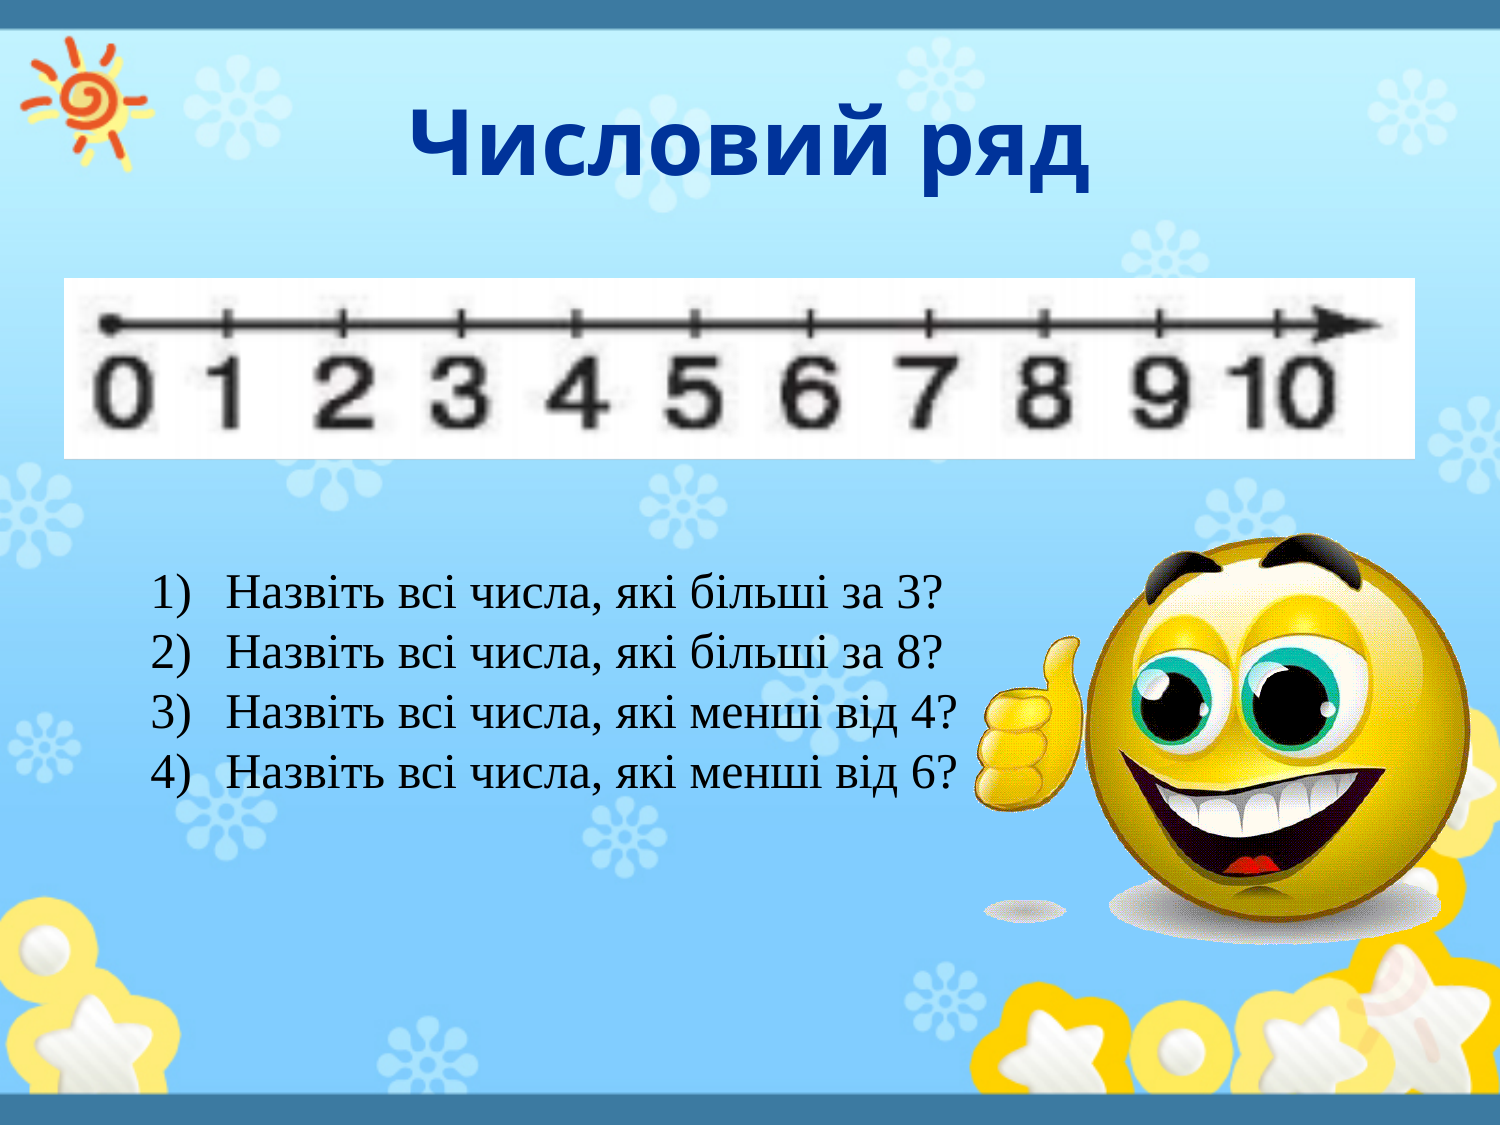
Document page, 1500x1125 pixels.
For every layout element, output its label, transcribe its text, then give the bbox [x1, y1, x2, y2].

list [64, 278, 1416, 461]
title Числовий ряд [75, 45, 1425, 233]
picture [0, 0, 1500, 1125]
text_box Назвіть всі числа, які більші за 3? Назвіть всі числа, які більші за 8? Назвіть всі числа, які менші від 4? Назвіть всі числа, які менші від 6? [135, 550, 936, 896]
